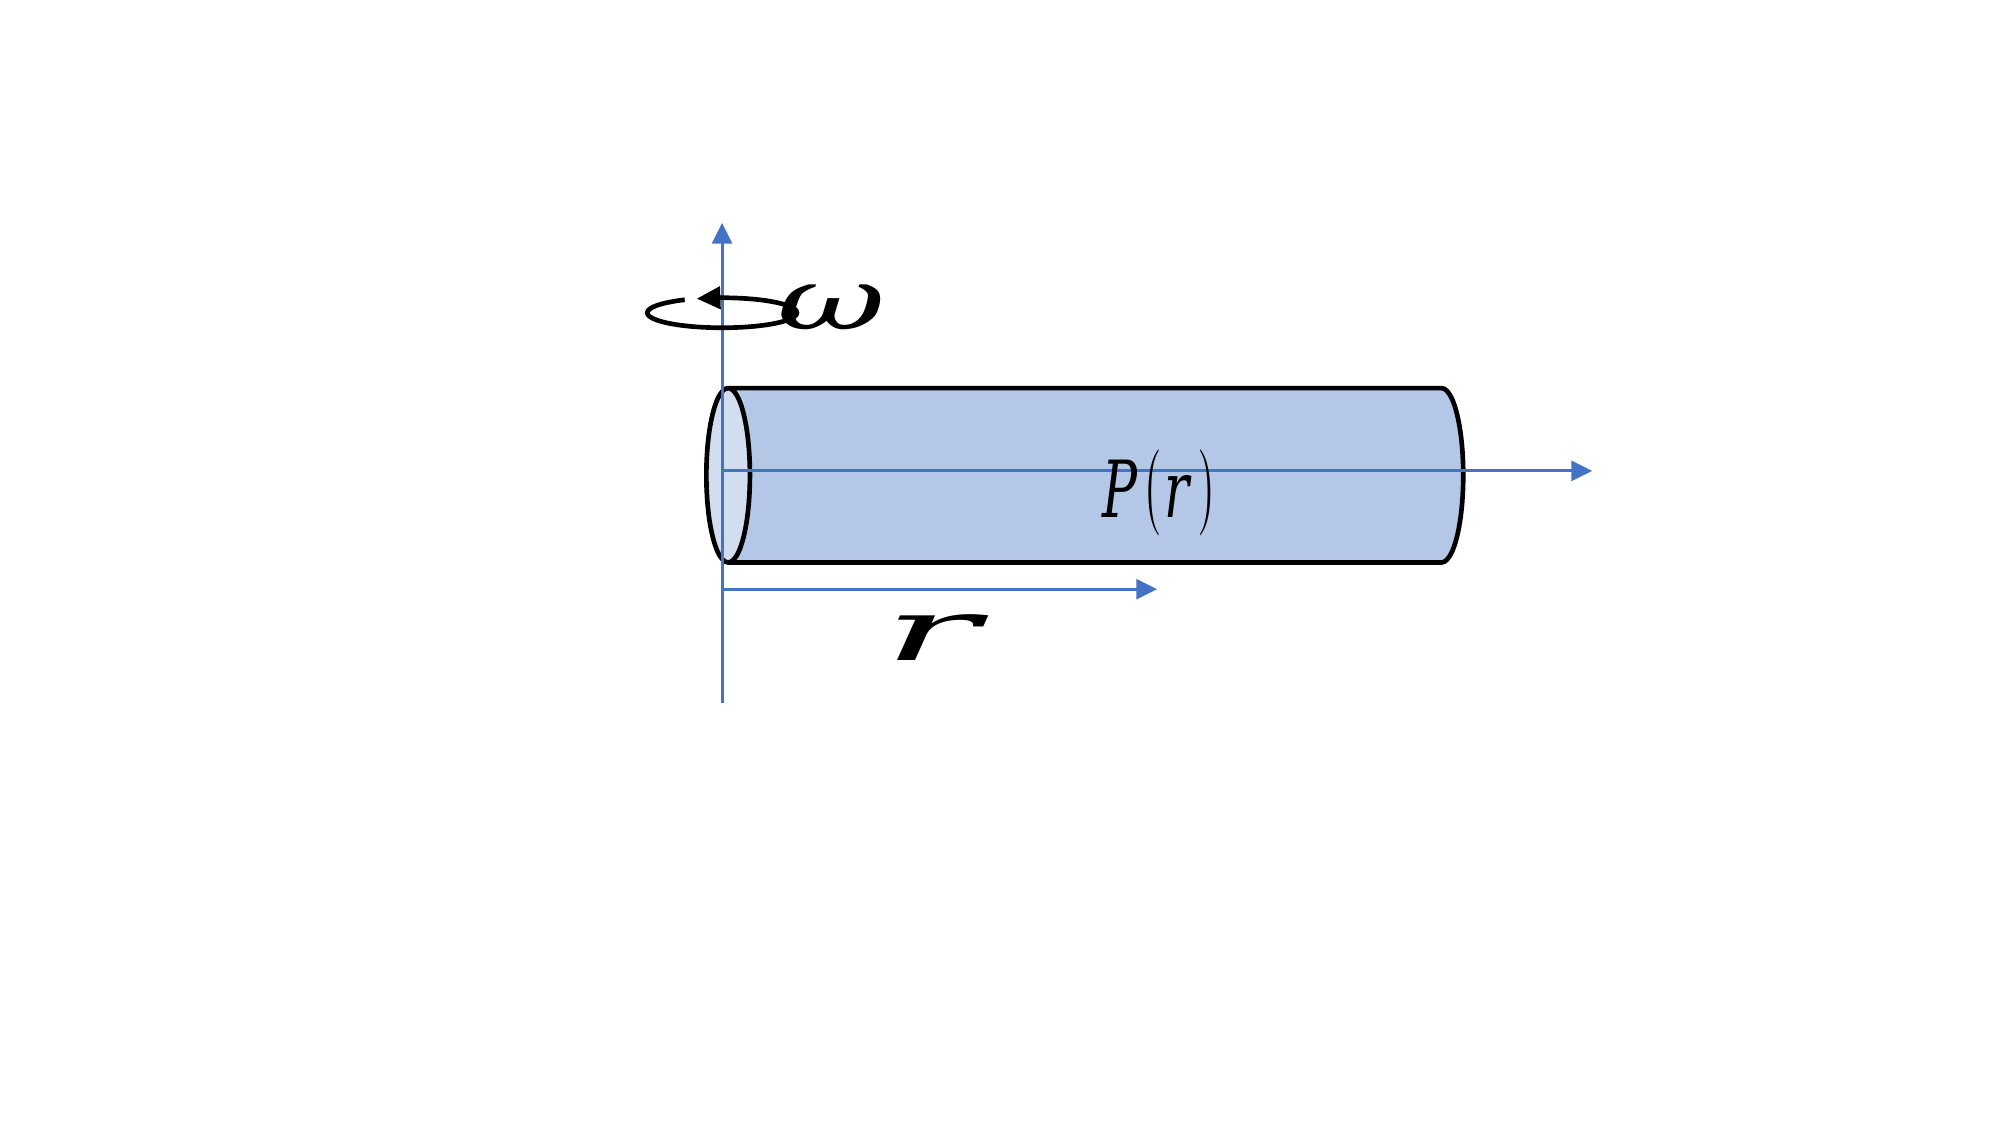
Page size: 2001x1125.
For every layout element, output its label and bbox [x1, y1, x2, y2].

text_box [705, 464, 721, 560]
text_box [705, 391, 721, 463]
text_box [724, 472, 1465, 564]
text_box [646, 287, 784, 329]
text_box [724, 387, 1465, 469]
